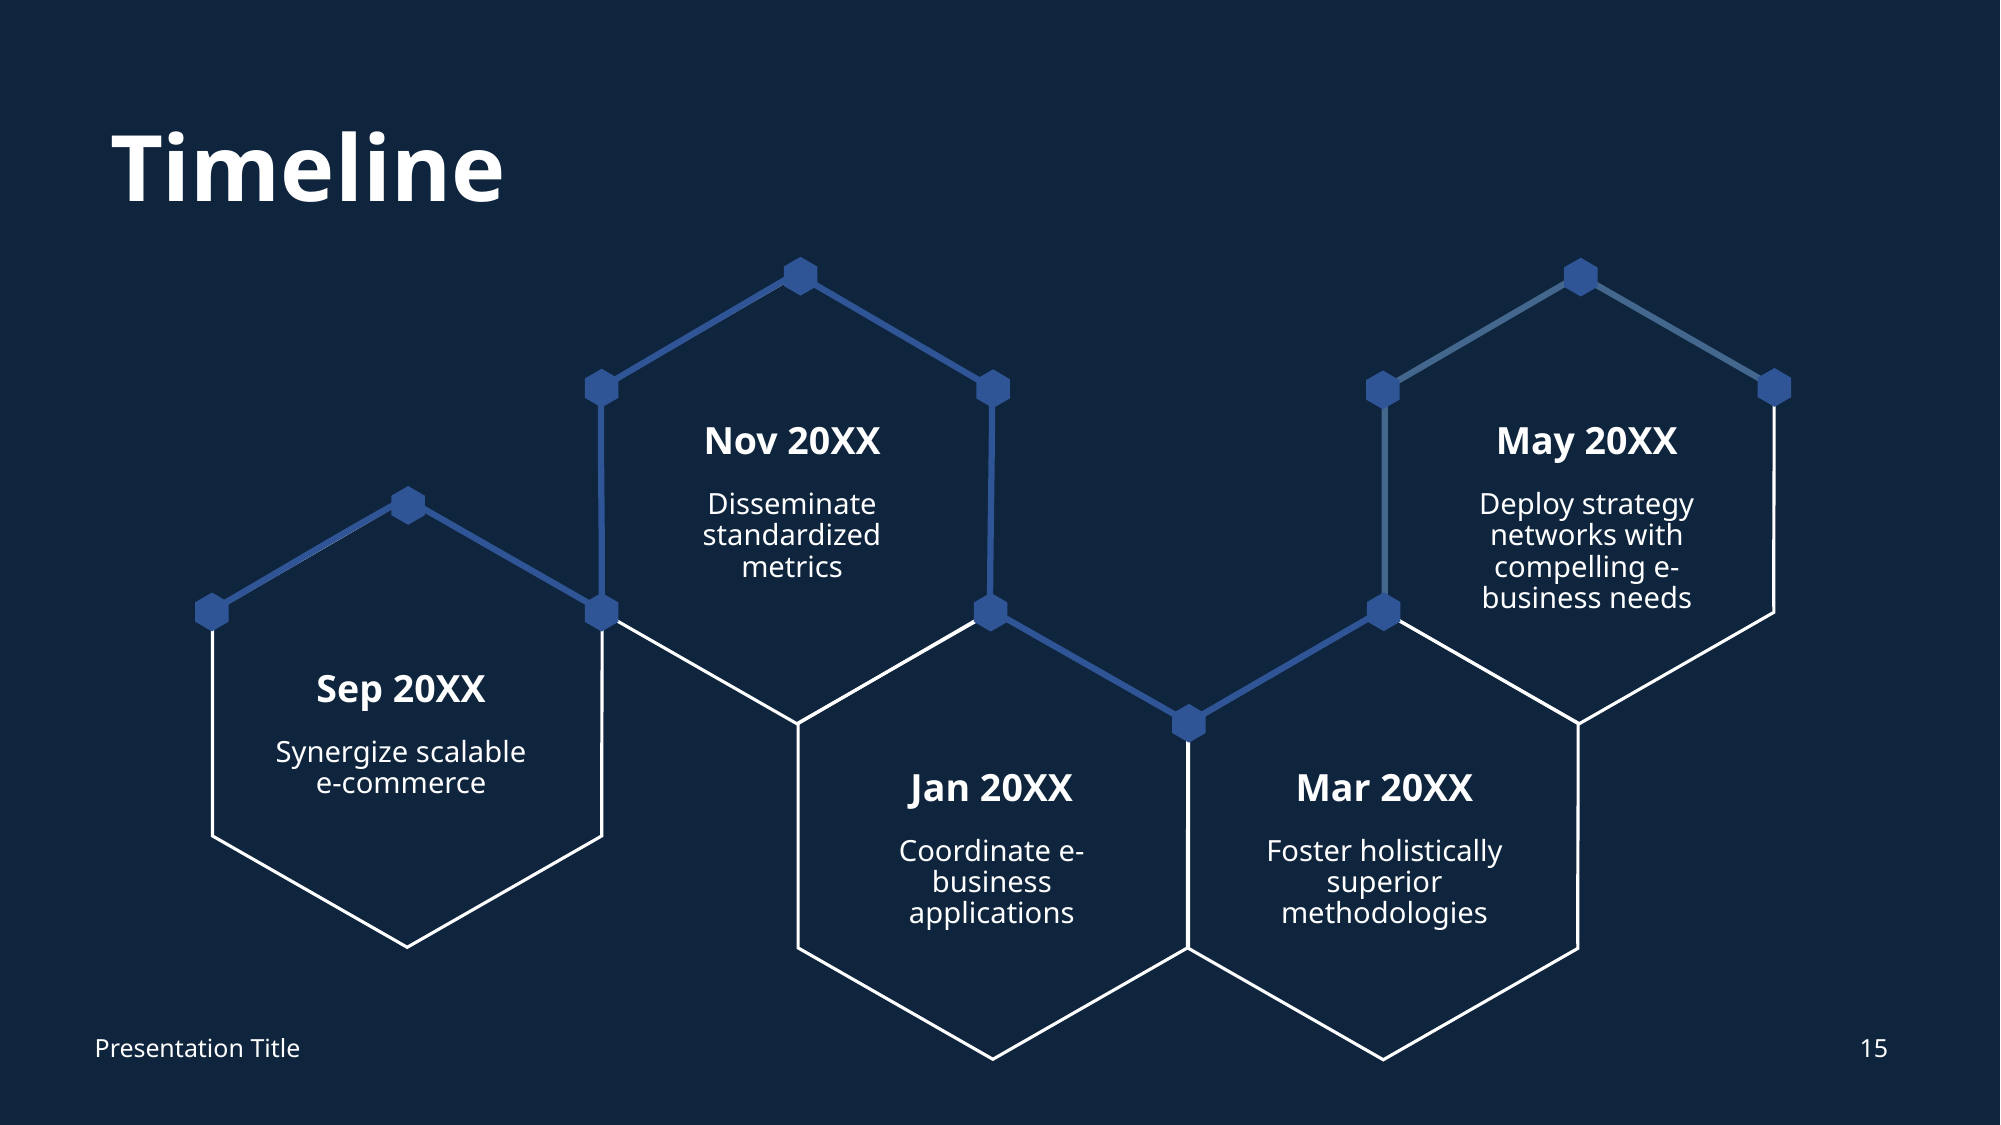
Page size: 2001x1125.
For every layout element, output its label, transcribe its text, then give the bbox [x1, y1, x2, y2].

title Timeline [94, 114, 1820, 313]
list Jan 20XX [837, 733, 1146, 817]
list Coordinate e-business applications [837, 828, 1146, 912]
text_box 15 [1836, 1019, 1912, 1080]
footer Presentation Title [79, 1020, 755, 1080]
list Nov 20XX [638, 386, 947, 470]
list Synergize scalable e-commerce [247, 729, 556, 813]
list May 20XX [1432, 386, 1741, 470]
list Deploy strategy networks with compelling e-business needs [1432, 481, 1741, 565]
list Sep 20XX [247, 634, 556, 718]
list Mar 20XX [1230, 733, 1539, 817]
list Disseminate standardized metrics [638, 481, 947, 565]
list Foster holistically superior methodologies [1230, 828, 1539, 912]
